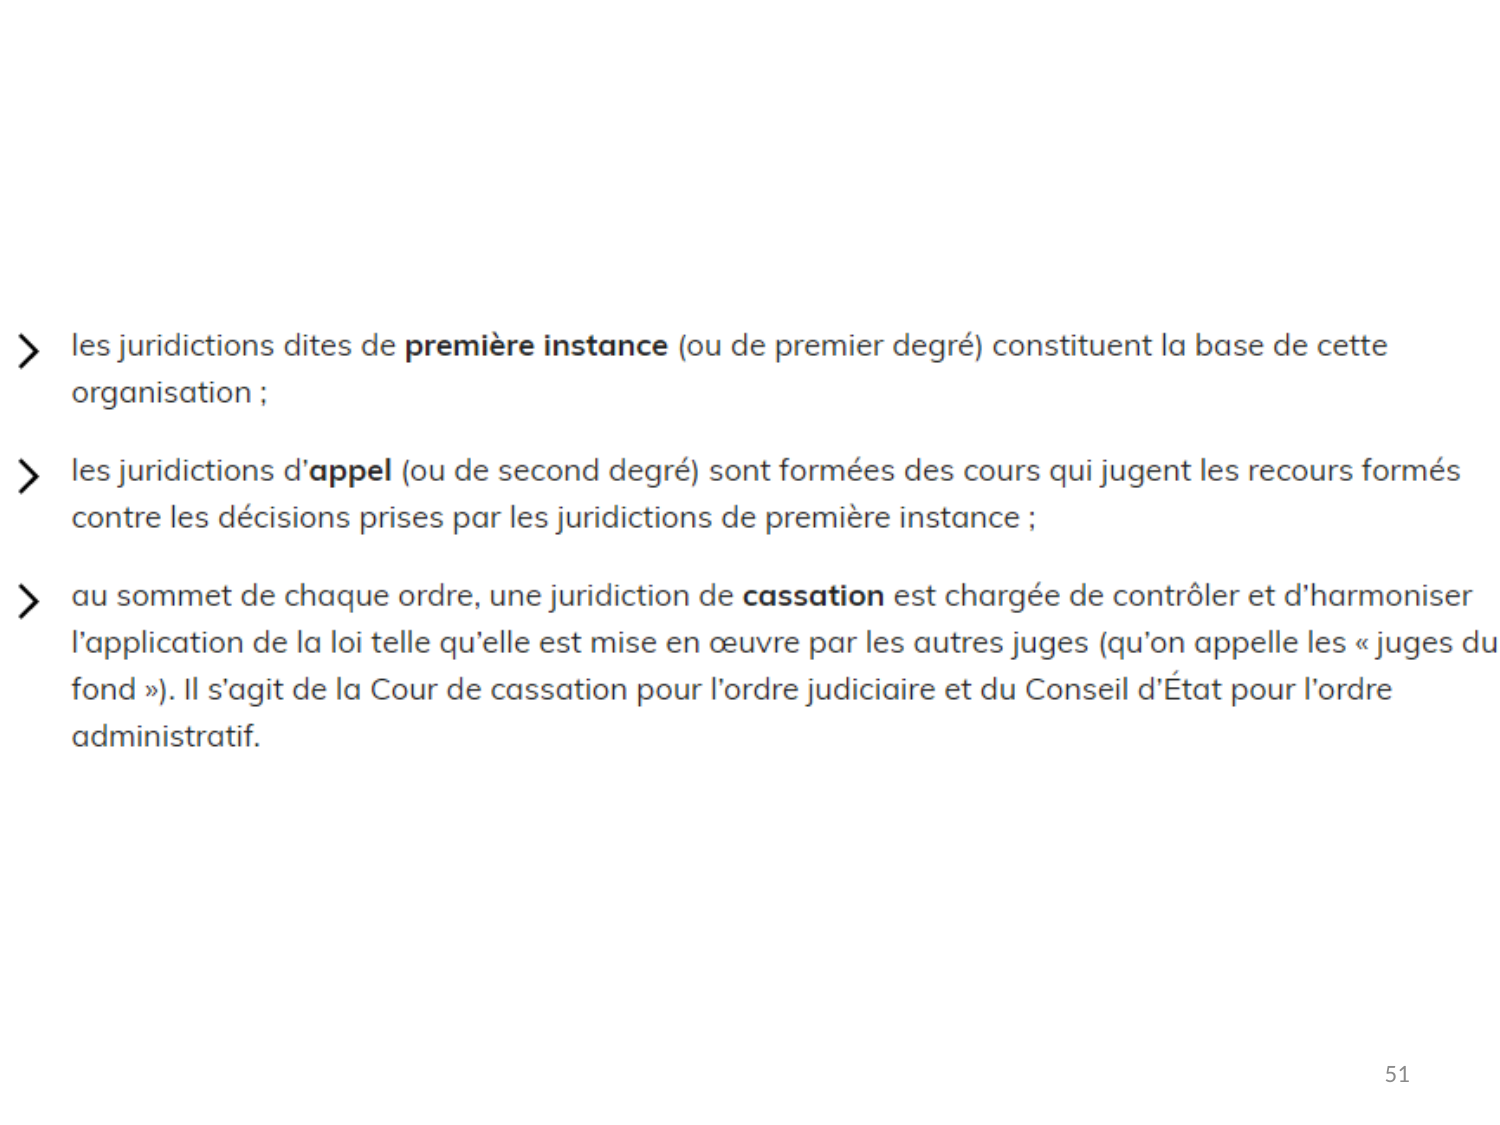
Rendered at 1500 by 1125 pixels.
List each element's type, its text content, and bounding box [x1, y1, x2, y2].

slide_number 51 [1074, 1042, 1425, 1103]
picture [5, 309, 1500, 752]
